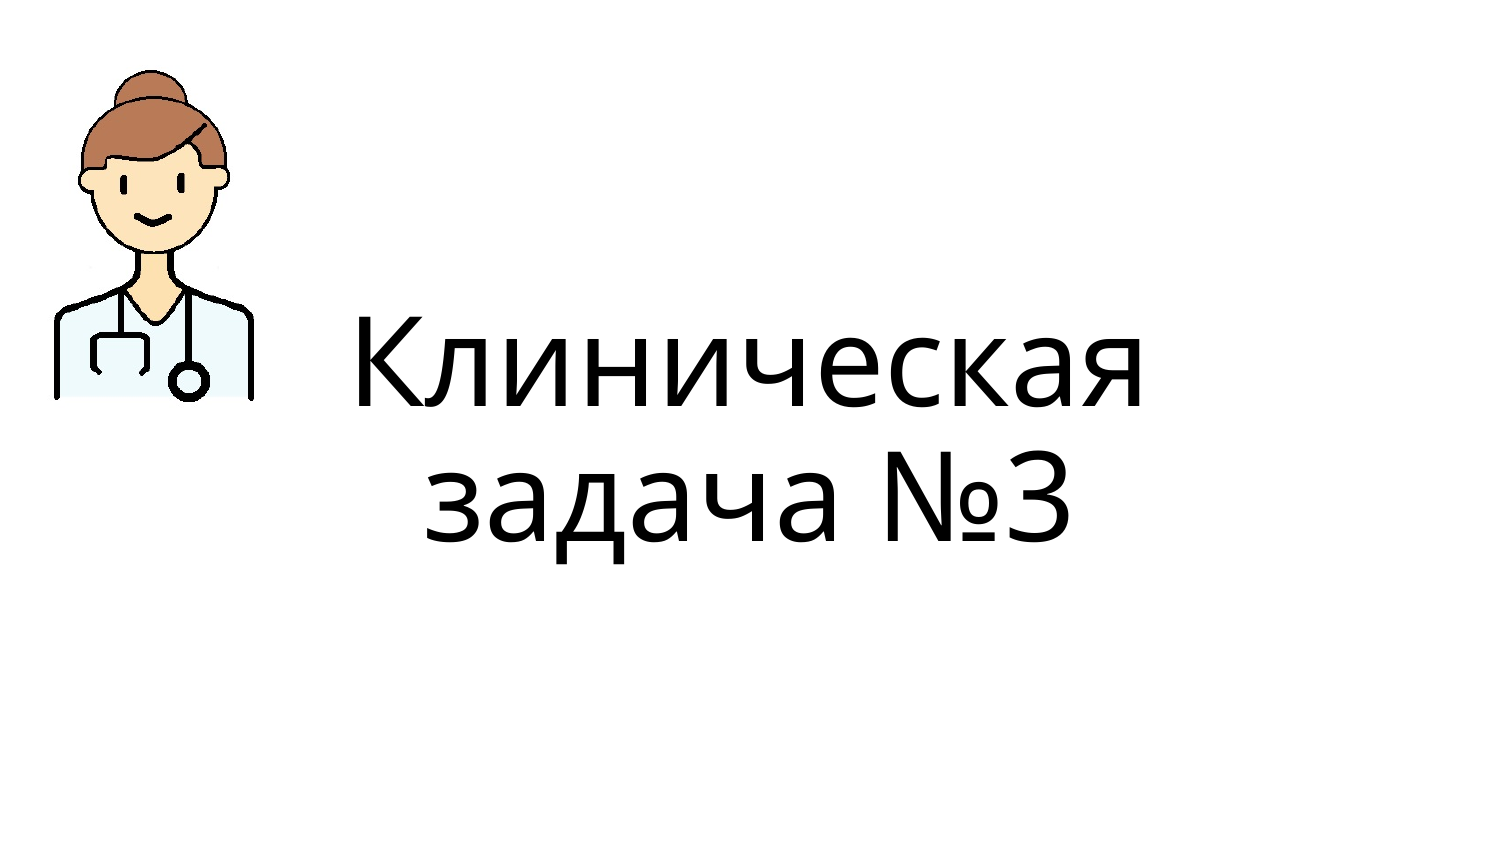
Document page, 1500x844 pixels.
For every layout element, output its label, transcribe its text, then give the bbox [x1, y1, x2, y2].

picture [37, 52, 271, 413]
subtitle Клиническая задача №3 [187, 292, 1313, 497]
